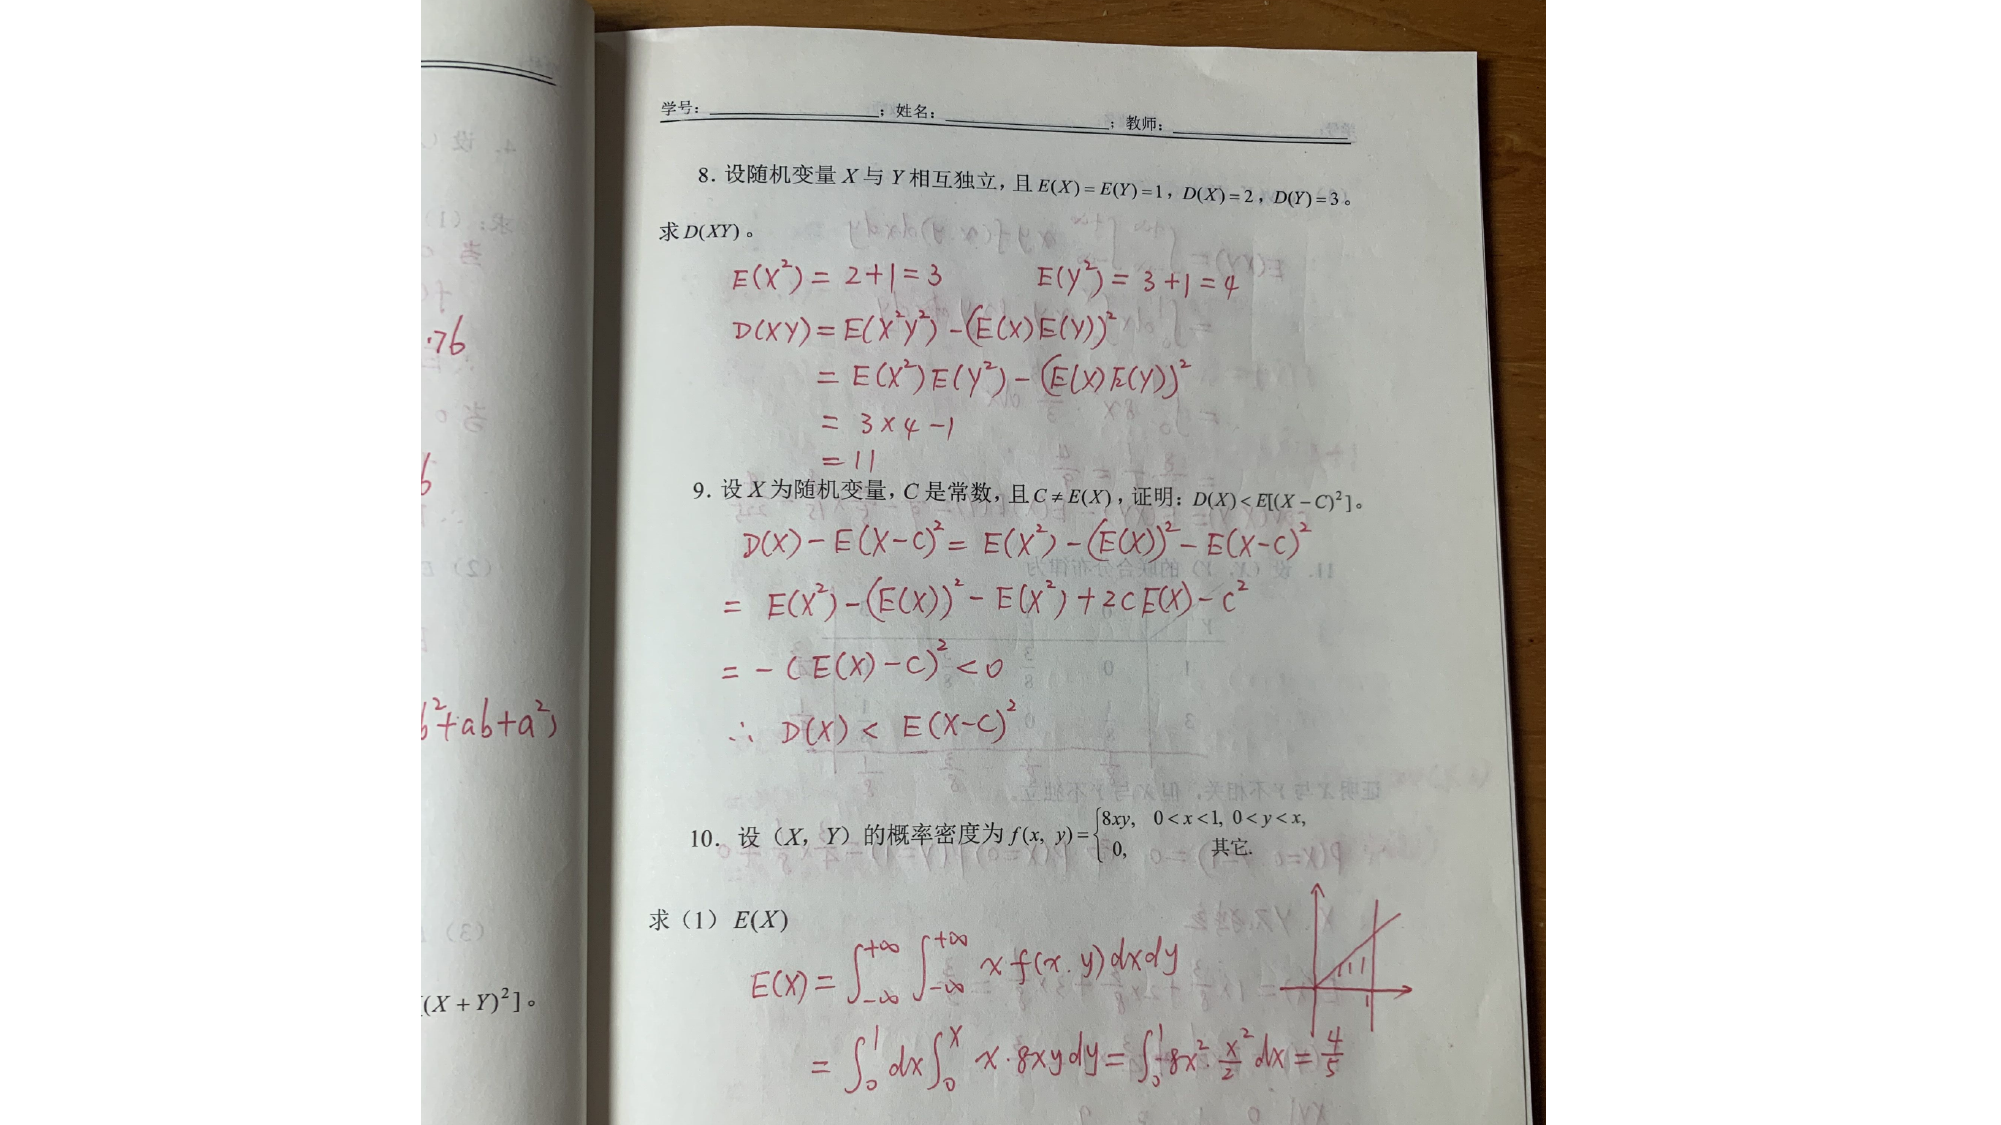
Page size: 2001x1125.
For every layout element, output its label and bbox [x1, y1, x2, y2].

picture [232, 0, 1733, 1125]
